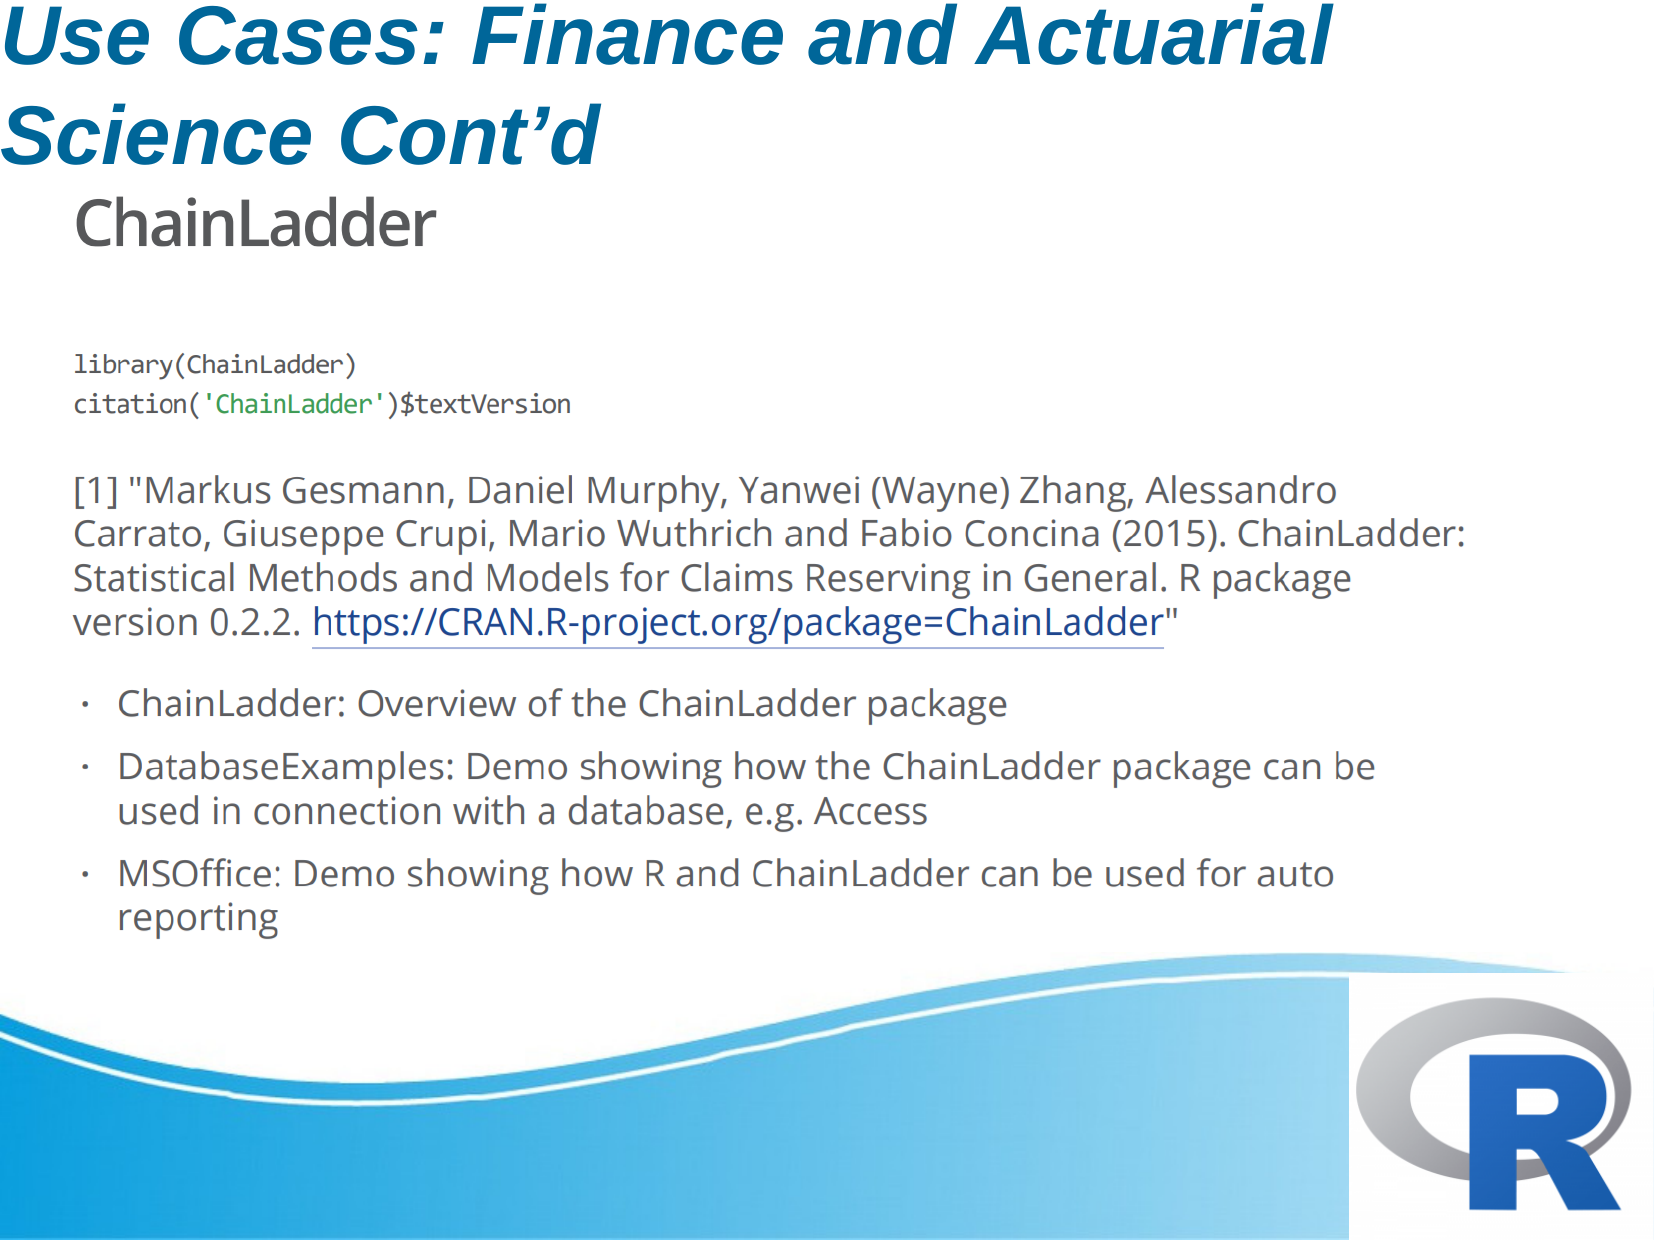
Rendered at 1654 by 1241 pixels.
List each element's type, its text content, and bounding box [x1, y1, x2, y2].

picture [12, 188, 1603, 943]
picture [0, 952, 1654, 1241]
text_box Use Cases: Finance and Actuarial Science Cont’d [0, 0, 1590, 165]
